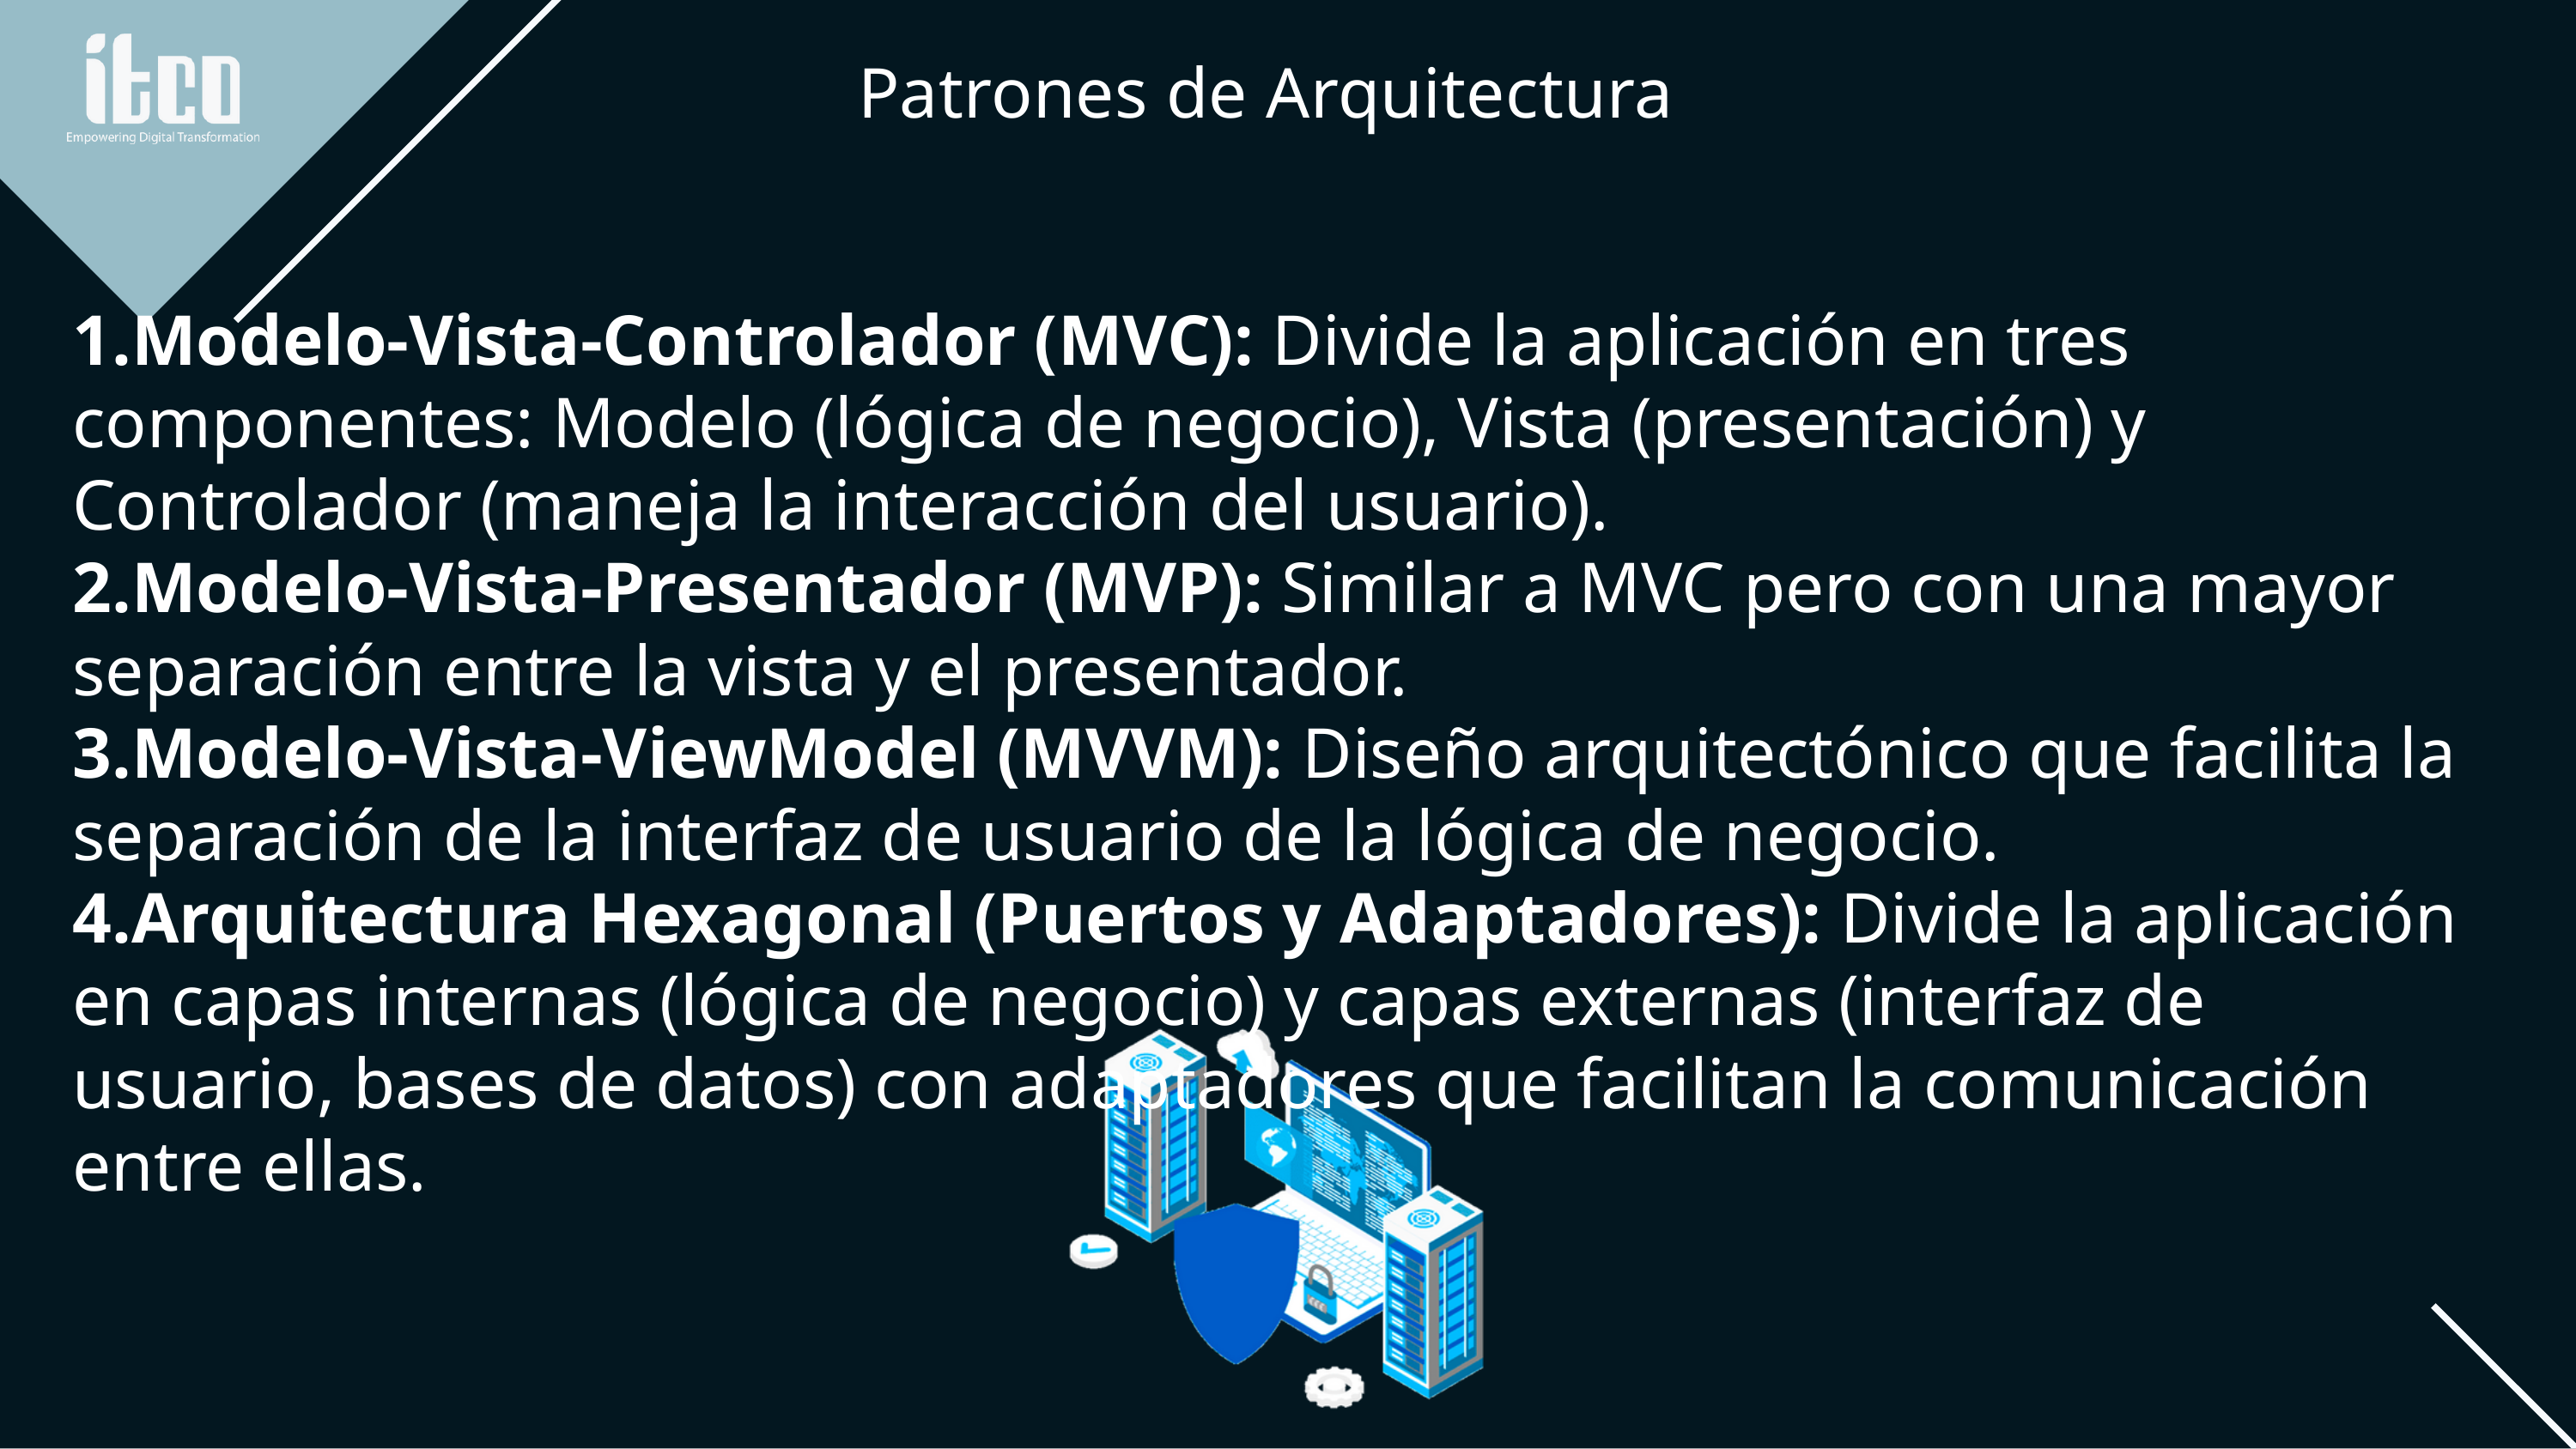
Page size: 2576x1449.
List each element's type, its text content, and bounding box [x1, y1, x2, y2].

text_box [2431, 1303, 2576, 1449]
picture [1057, 988, 1518, 1449]
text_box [0, 0, 562, 324]
title Patrones de Arquitectura [665, 48, 2514, 292]
picture [67, 33, 259, 145]
list Modelo-Vista-Controlador (MVC): Divide la aplicación en tres componentes: Modelo (lógica de negocio), Vista (presentación) y Controlador (maneja la interacción del usuario). Modelo-Vista-Presentador (MVP): Similar a MVC pero con una mayor separación entre la vista y el presentador. Modelo-Vista-ViewModel (MVVM): Diseño arquitectónico que facilita la separación de la interfaz de usuario de la lógica de negocio. Arquitectura Hexagonal (Puertos y Adaptadores): Divide la aplicación en capas internas (lógica de negocio) y capas externas (interfaz de usuario, bases de datos) con adaptadores que facilitan la comunicación entre ellas. [72, 294, 2480, 1205]
